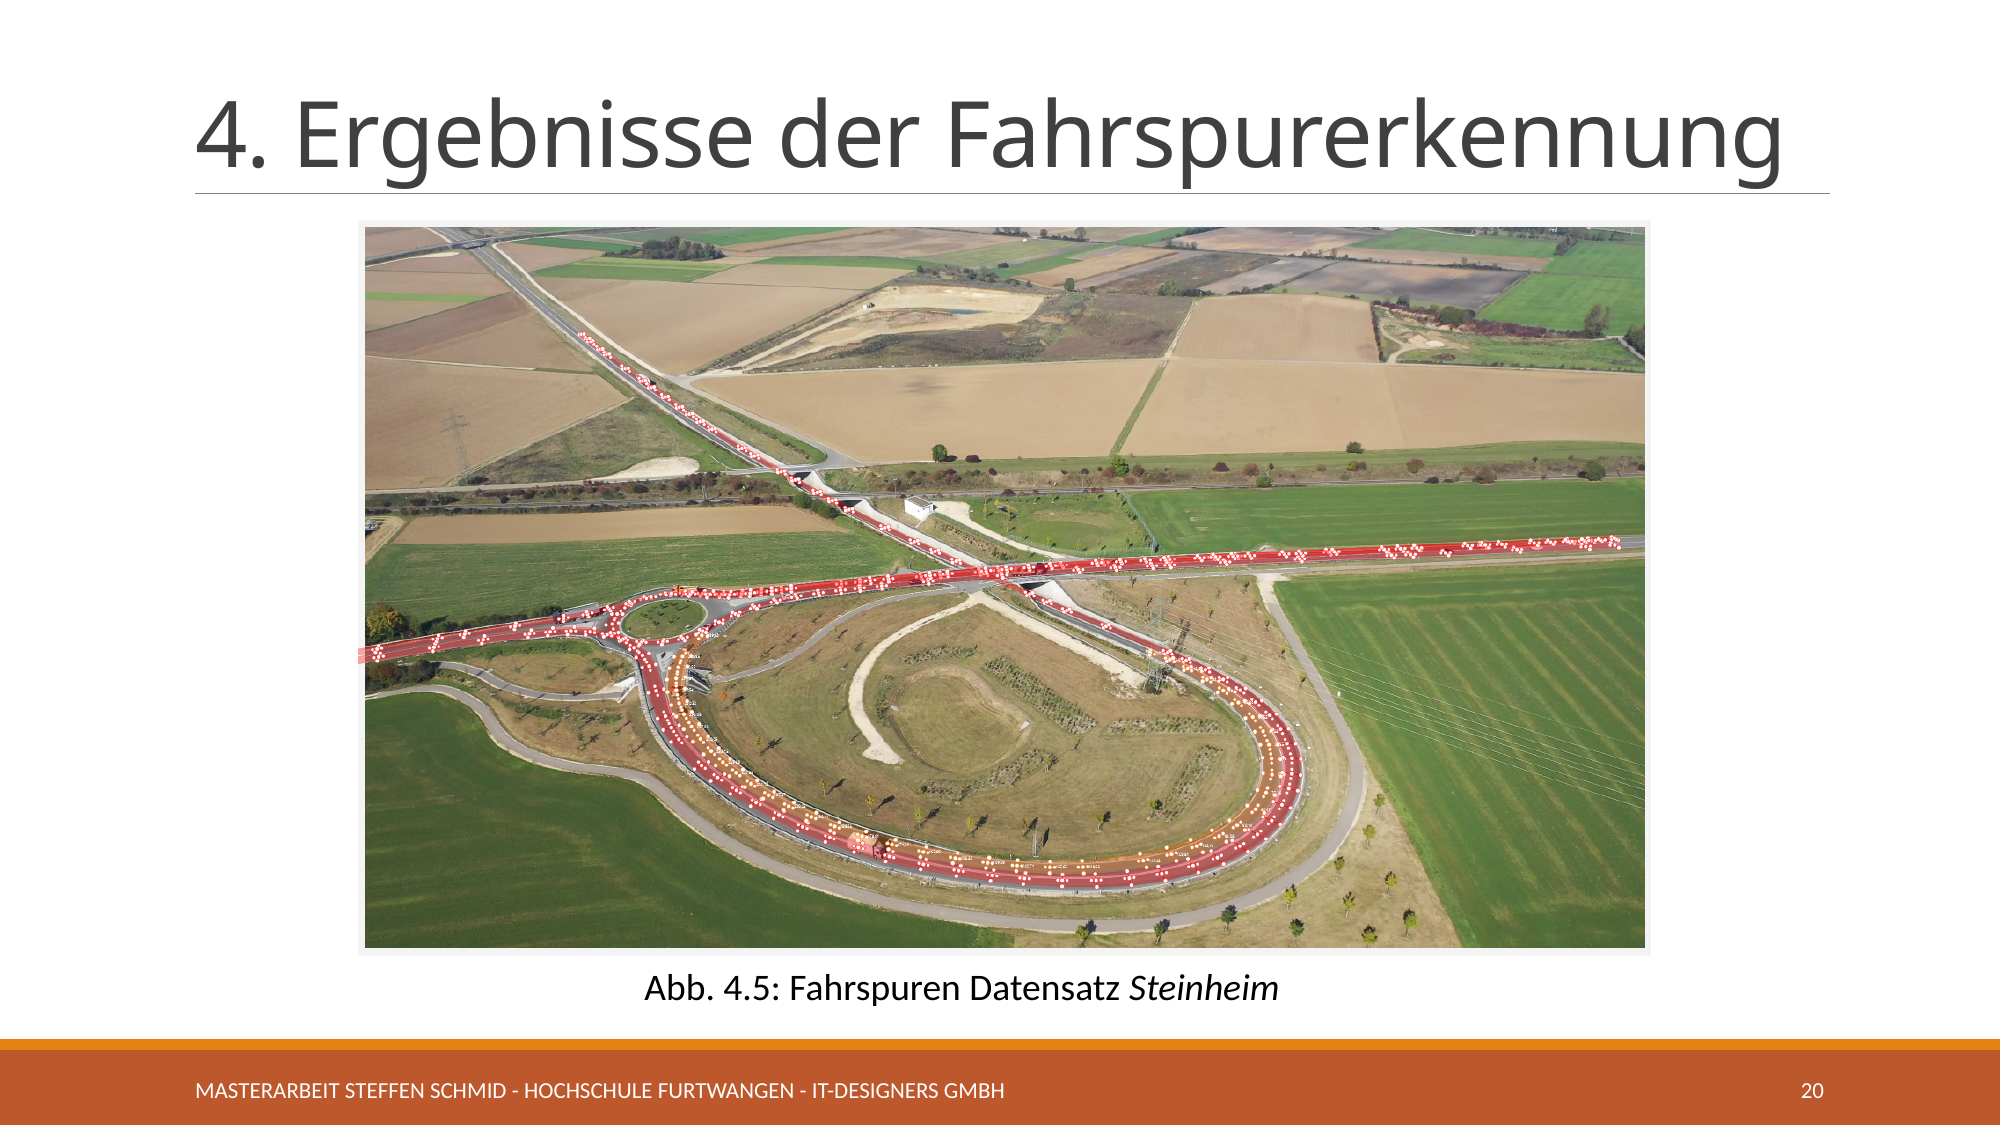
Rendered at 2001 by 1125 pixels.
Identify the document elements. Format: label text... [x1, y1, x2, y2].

text_box Abb. 4.5: Fahrspuren Datensatz Steinheim [629, 964, 1490, 1016]
footer Masterarbeit Steffen Schmid - Hochschule Furtwangen - IT-Designers GmbH [180, 1059, 1396, 1120]
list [357, 220, 1652, 957]
slide_number 20 [1624, 1059, 1840, 1120]
title 4. Ergebnisse der Fahrspurerkennung [180, 47, 1830, 194]
